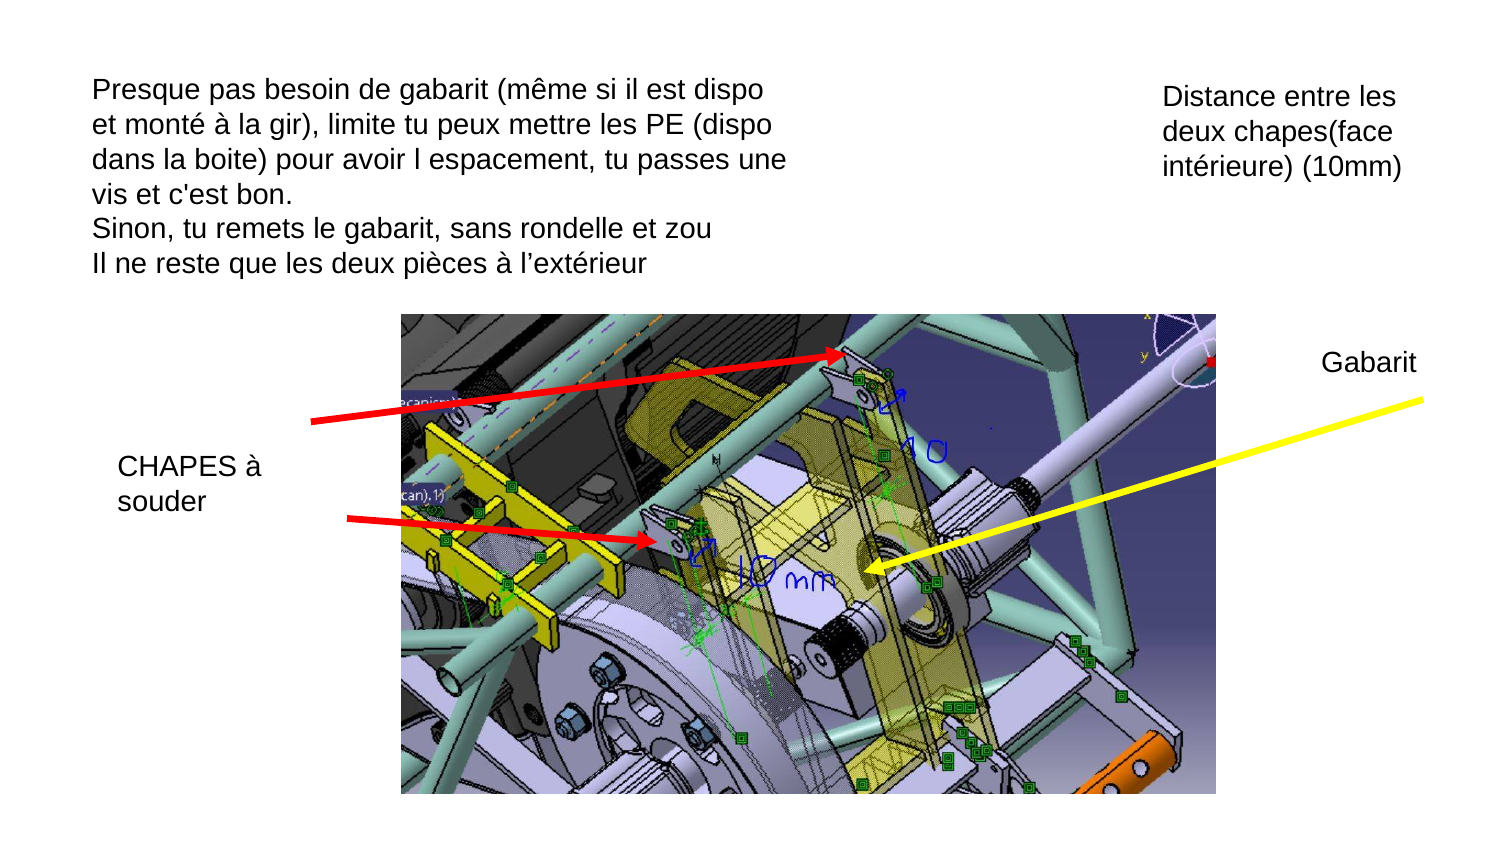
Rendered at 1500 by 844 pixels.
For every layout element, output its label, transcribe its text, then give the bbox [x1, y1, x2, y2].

text_box Presque pas besoin de gabarit (même si il est dispo et monté à la gir), limite tu peux mettre les PE (dispo dans la boite) pour avoir l espacement, tu passes une vis et c'est bon. Sinon, tu remets le gabarit, sans rondelle et zou Il ne reste que les deux pièces à l’extérieur [58, 62, 809, 323]
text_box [863, 399, 1424, 573]
text_box Distance entre les deux chapes(face intérieure) (10mm) [1128, 70, 1447, 225]
text_box CHAPES à souder [83, 440, 304, 595]
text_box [346, 518, 658, 543]
picture [400, 313, 1216, 794]
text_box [310, 353, 848, 423]
text_box Gabarit [1287, 335, 1500, 421]
